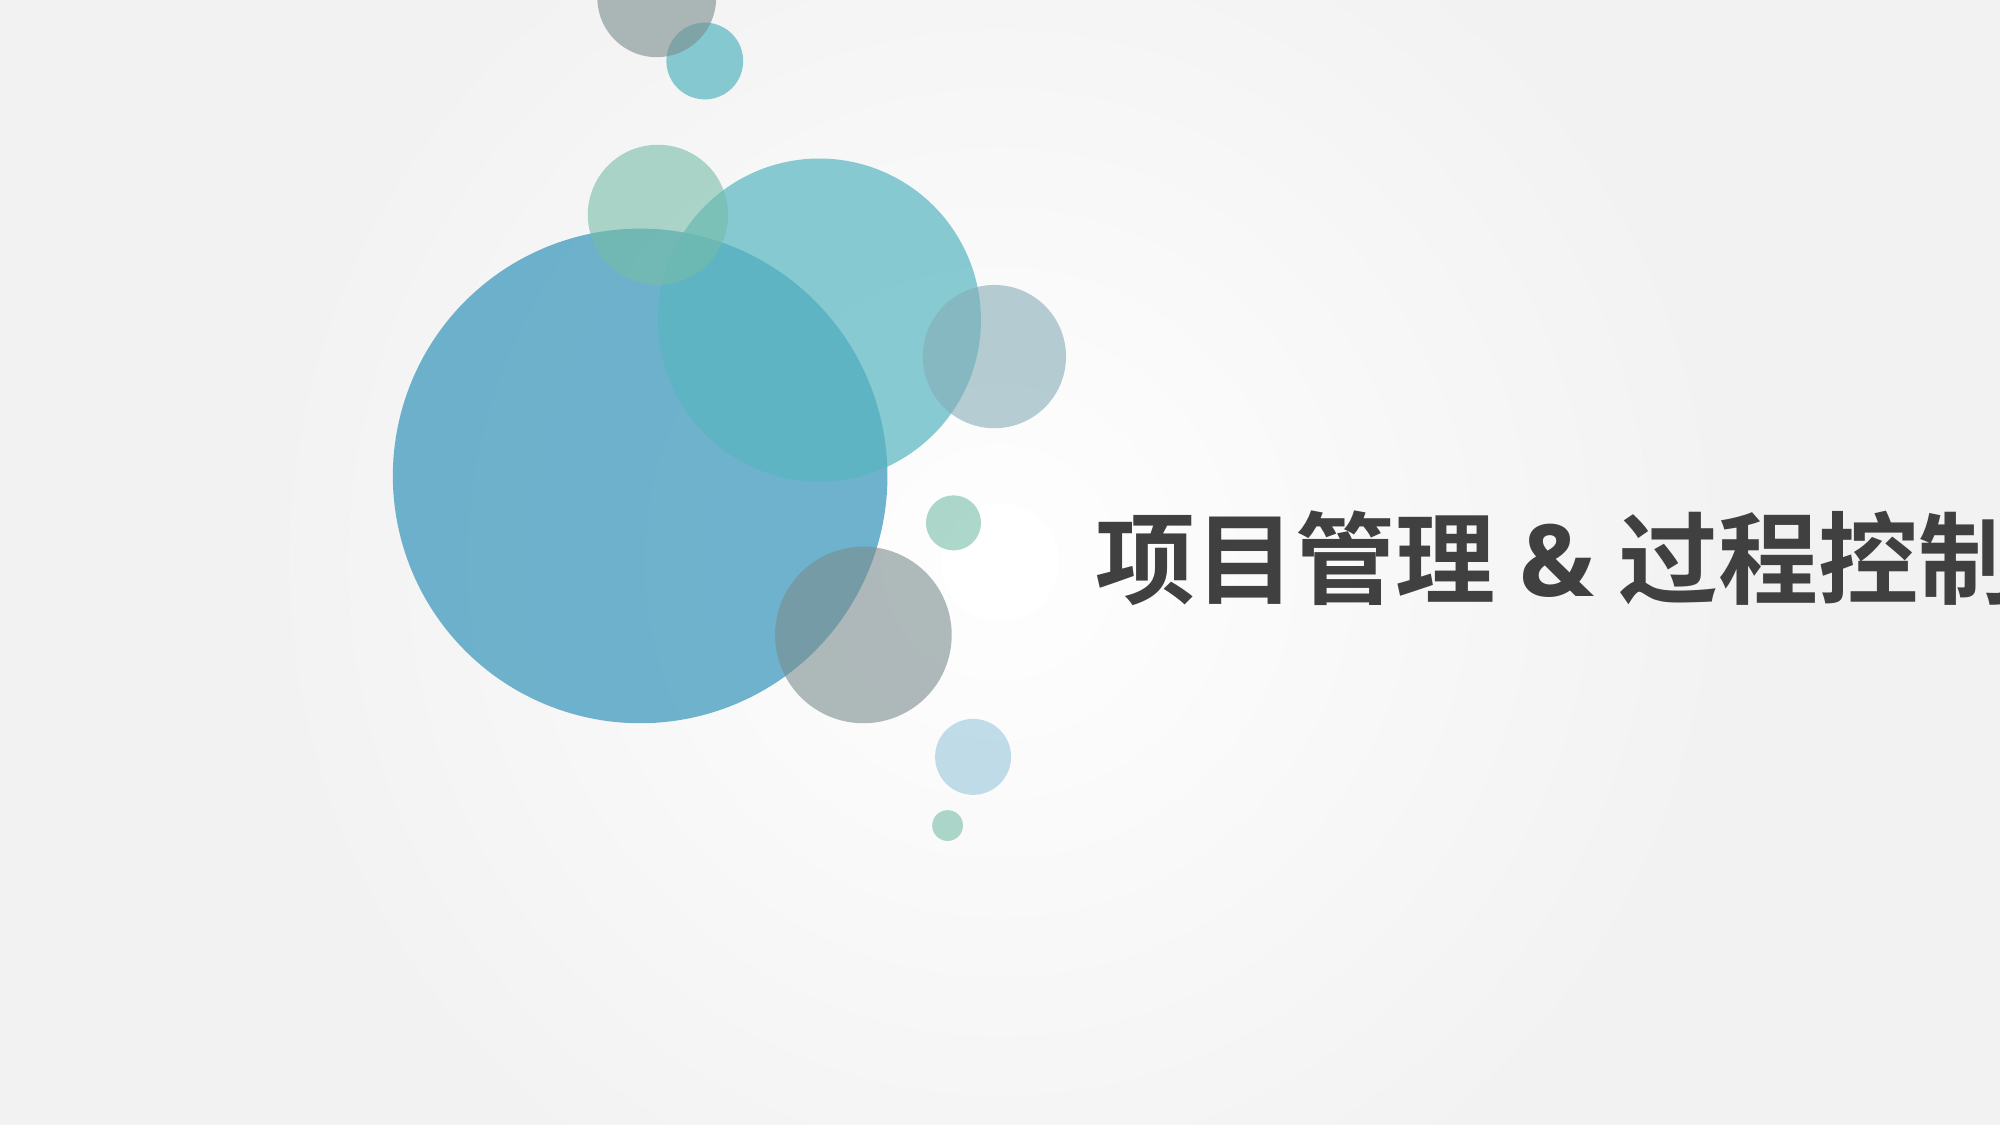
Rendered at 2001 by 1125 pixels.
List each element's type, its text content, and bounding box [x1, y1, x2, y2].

list 项目管理&过程控制 [1080, 502, 2000, 623]
